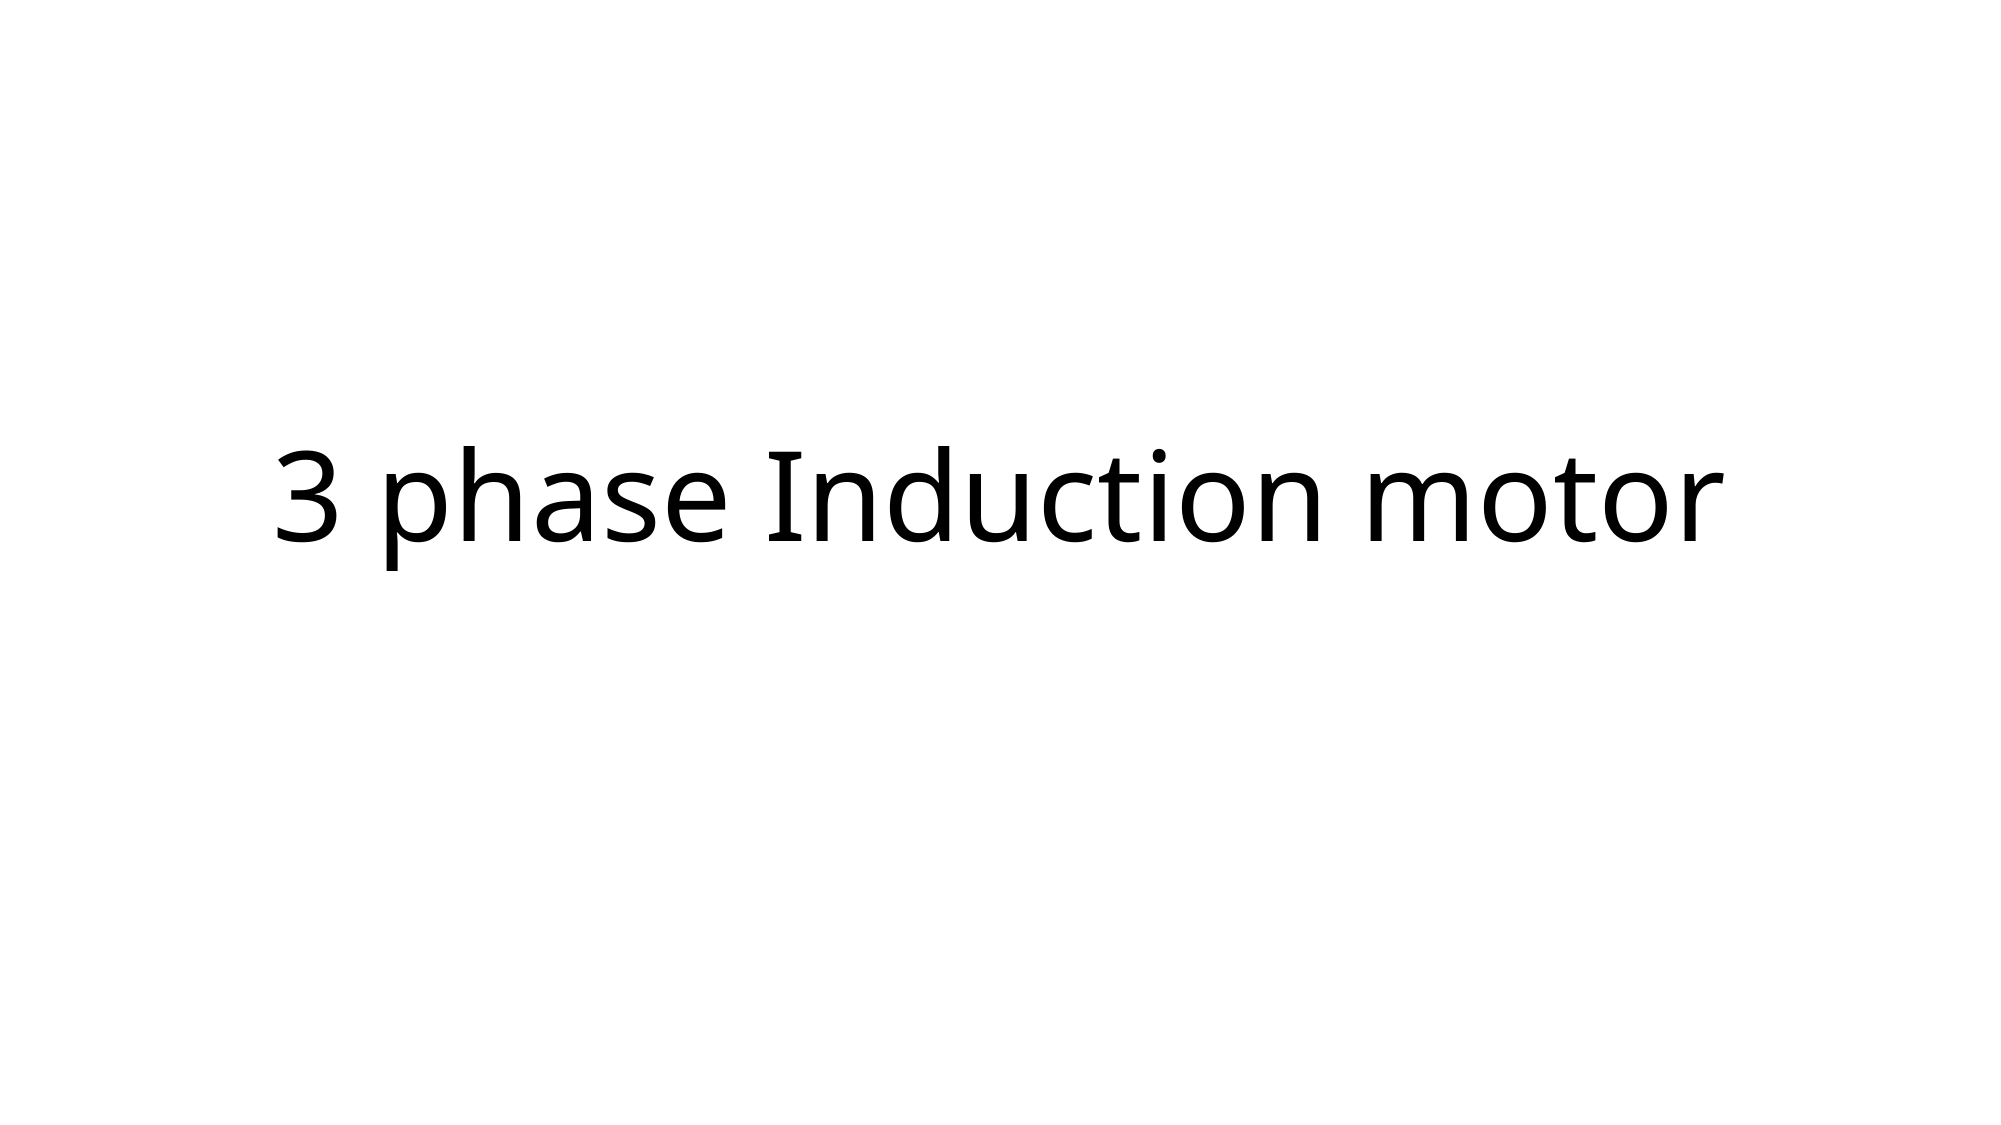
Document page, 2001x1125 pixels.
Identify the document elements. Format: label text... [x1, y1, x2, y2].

title 3 phase Induction motor [249, 184, 1750, 576]
